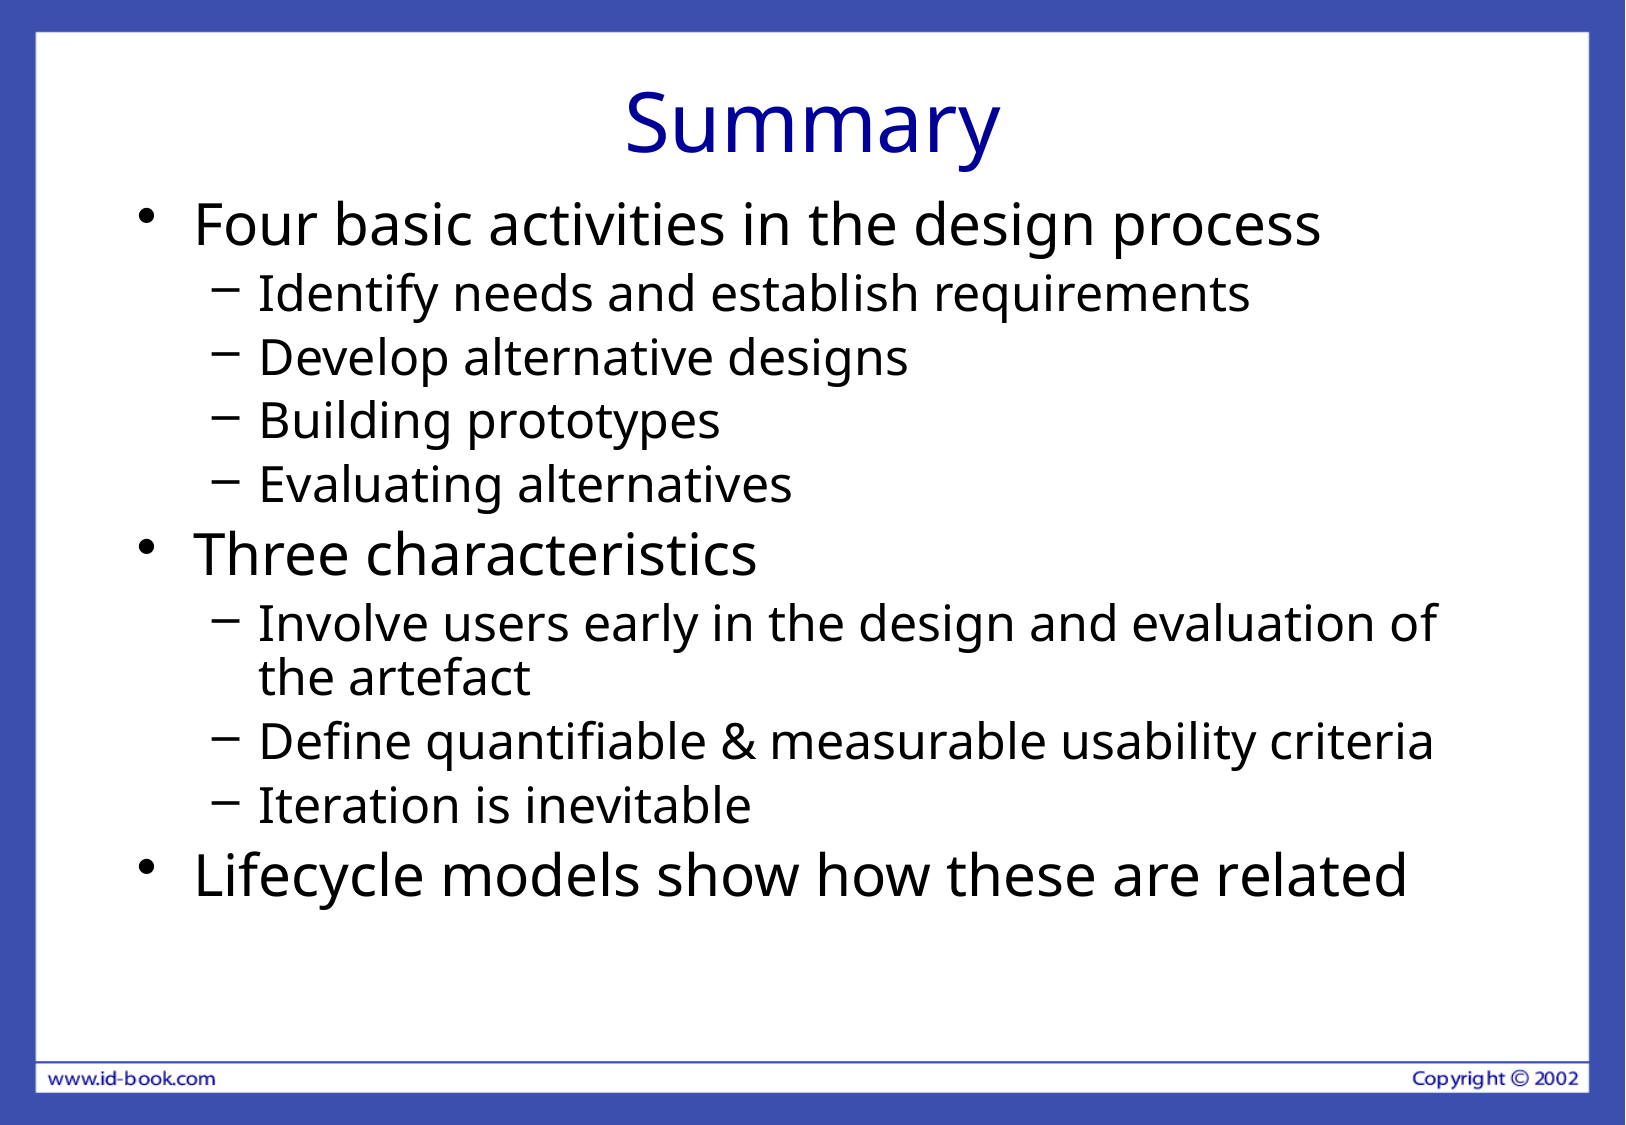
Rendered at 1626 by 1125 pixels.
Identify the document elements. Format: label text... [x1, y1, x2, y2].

title Summary [121, 24, 1504, 187]
picture [0, 0, 1625, 1125]
list Four basic activities in the design process Identify needs and establish requirements Develop alternative designs Building prototypes Evaluating alternatives Three characteristics Involve users early in the design and evaluation of the artefact Define quantifiable & measurable usability criteria Iteration is inevitable Lifecycle models show how these are related [121, 187, 1504, 863]
